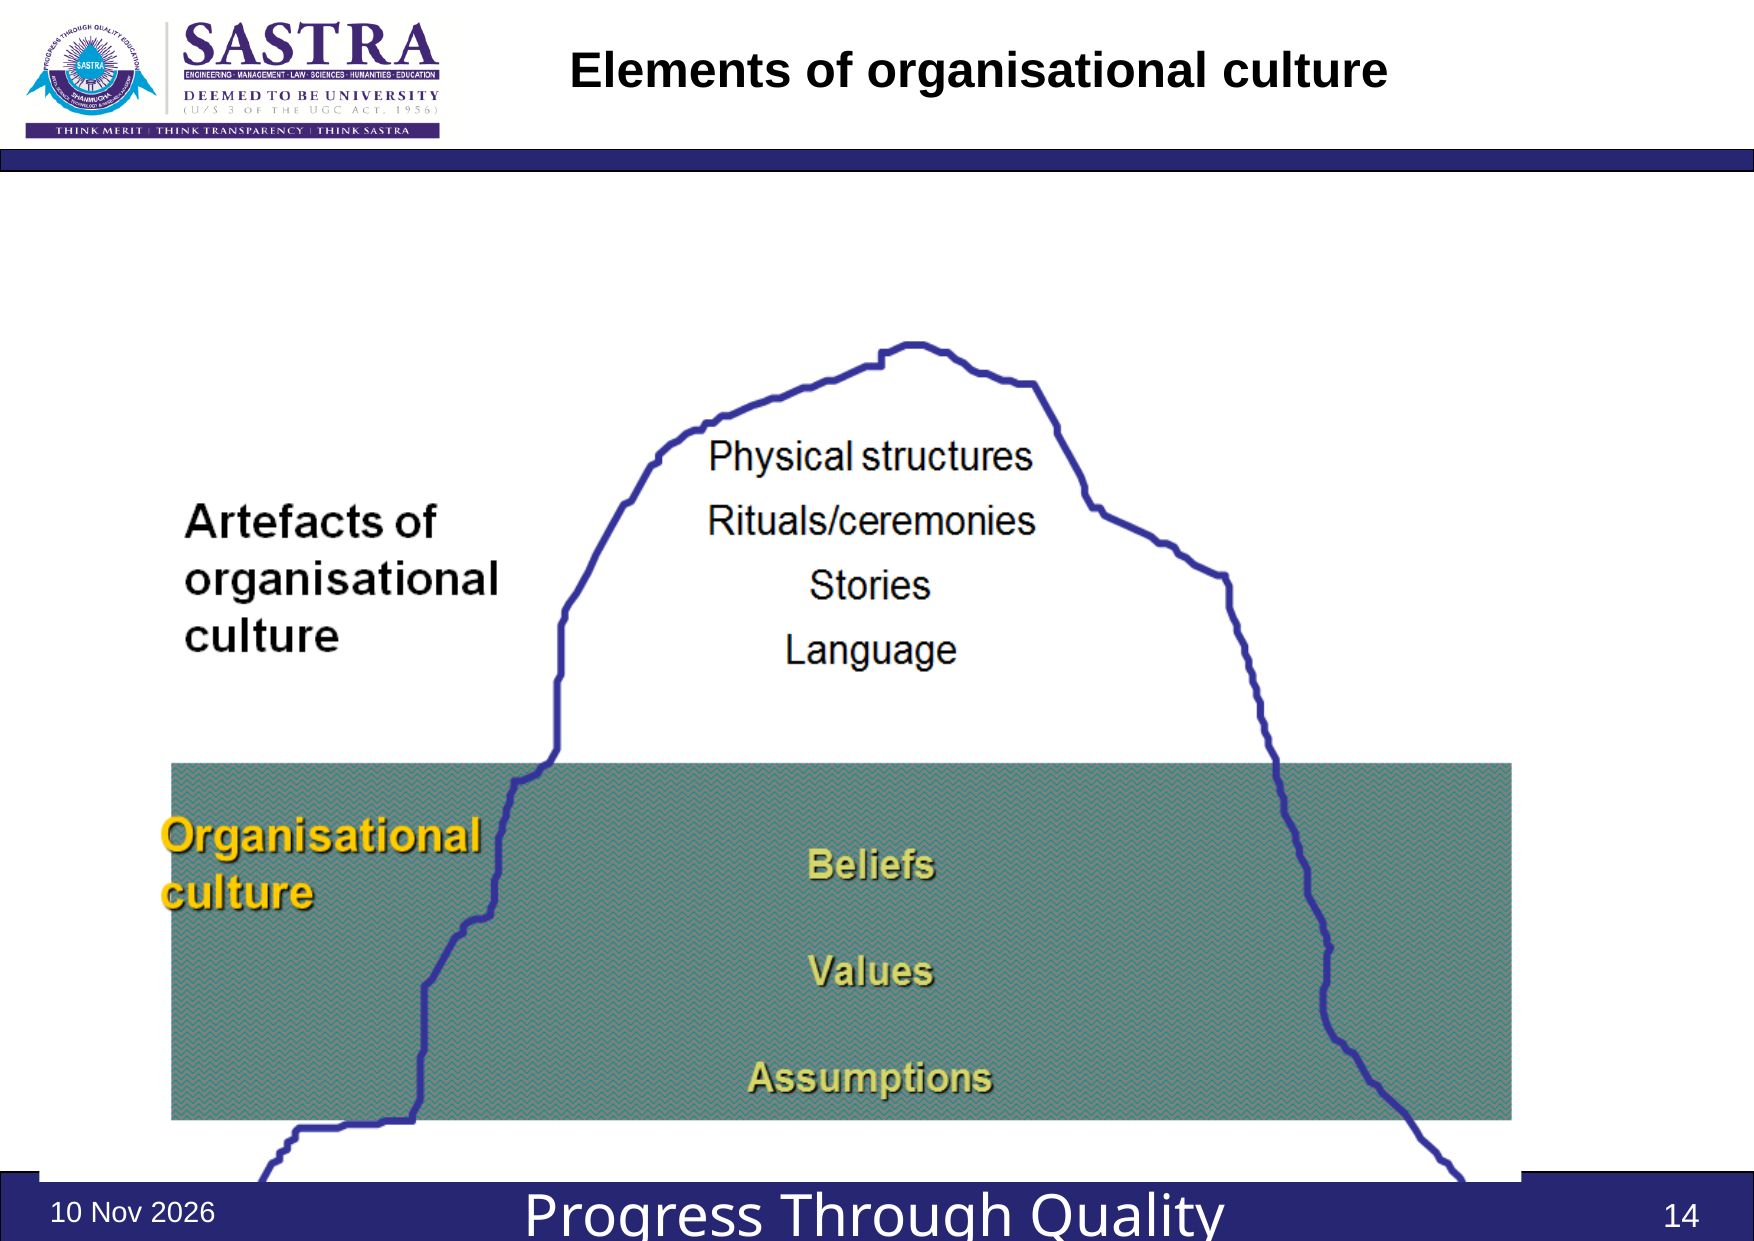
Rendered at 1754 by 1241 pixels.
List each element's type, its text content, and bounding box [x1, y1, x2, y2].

slide_number 14 [1307, 1184, 1718, 1237]
picture [0, 13, 465, 146]
slide_number 12-Oct-24 [32, 1184, 267, 1236]
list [39, 283, 1522, 1183]
title Elements of organisational culture [456, 28, 1502, 107]
